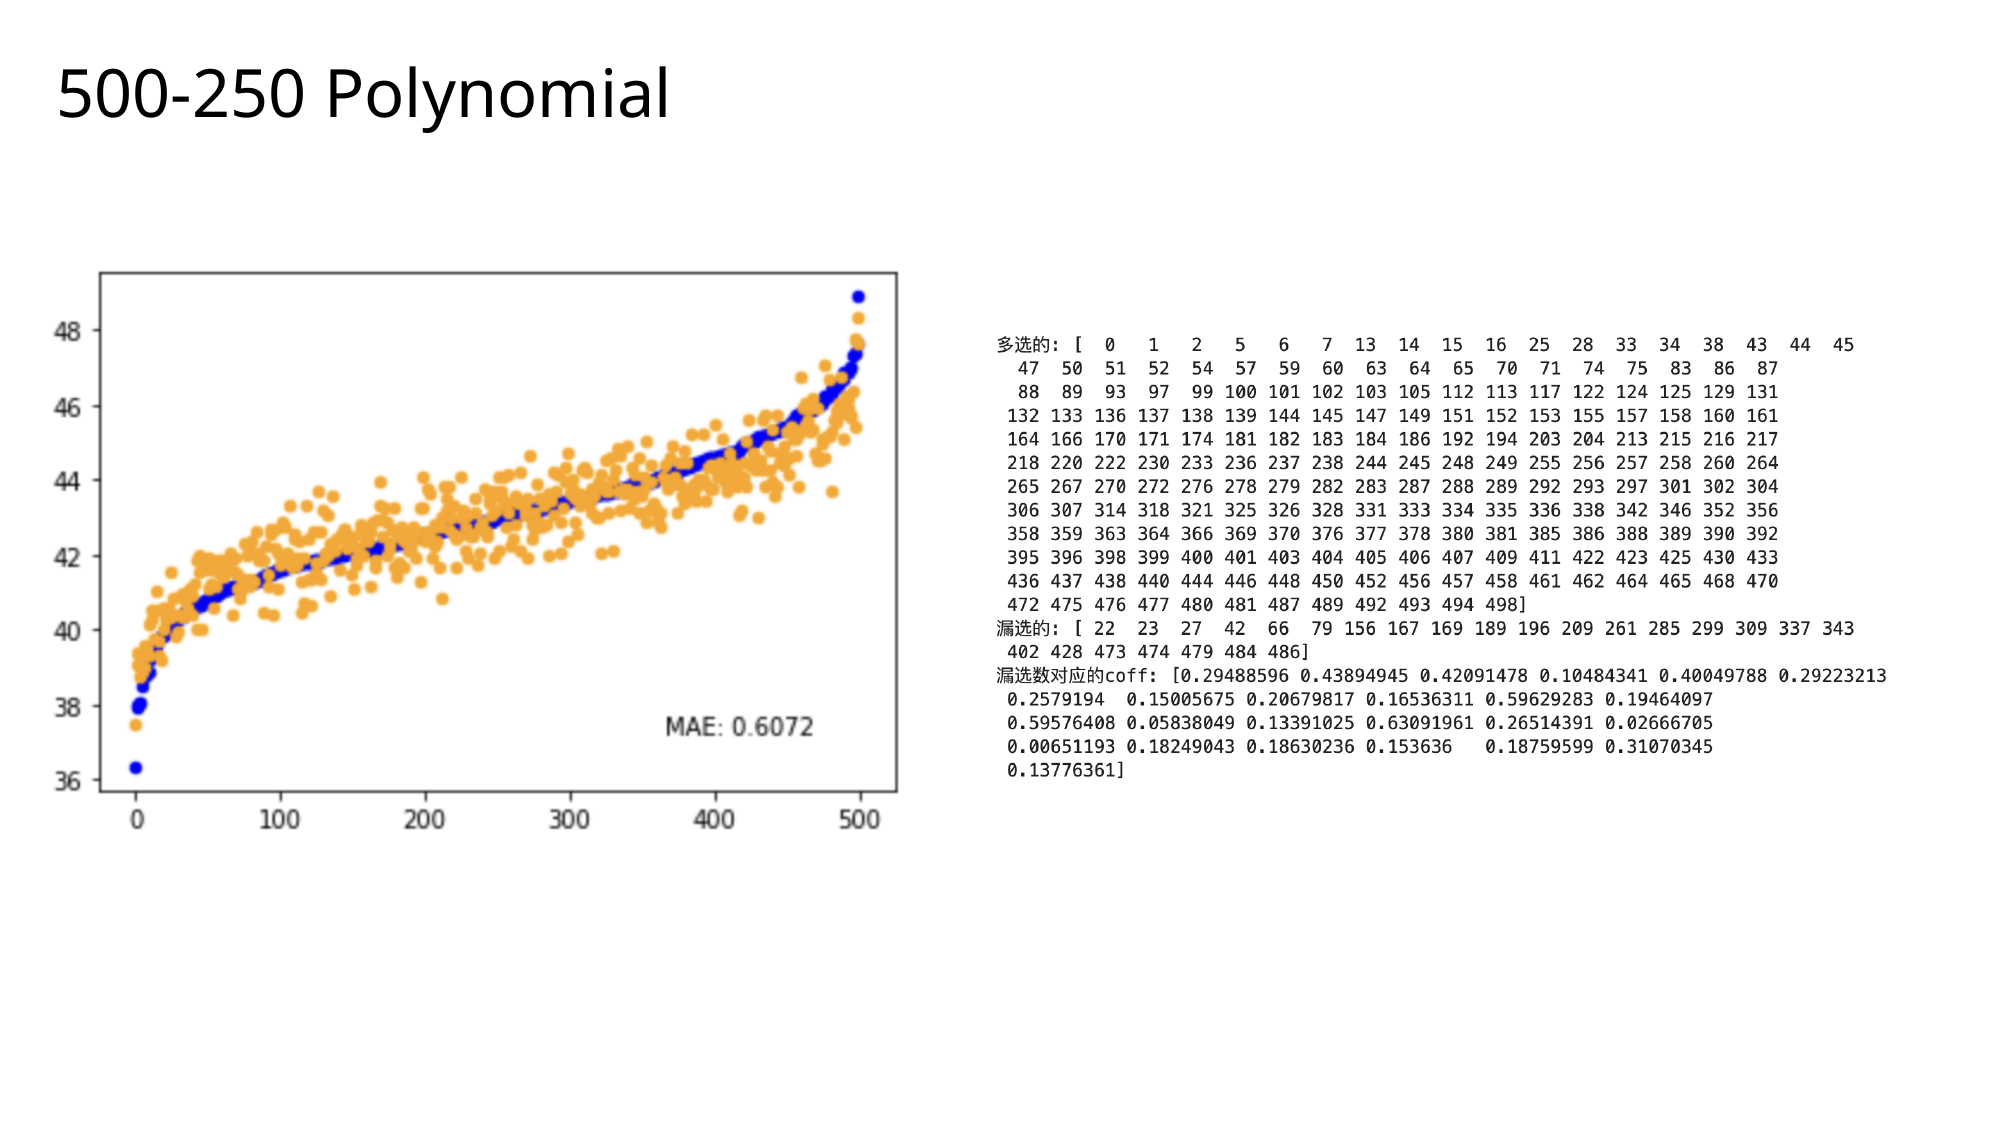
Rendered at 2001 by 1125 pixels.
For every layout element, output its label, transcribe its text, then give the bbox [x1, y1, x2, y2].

text_box 500-250 Polynomial [41, 43, 1311, 138]
picture [23, 247, 943, 856]
picture [985, 327, 1904, 798]
